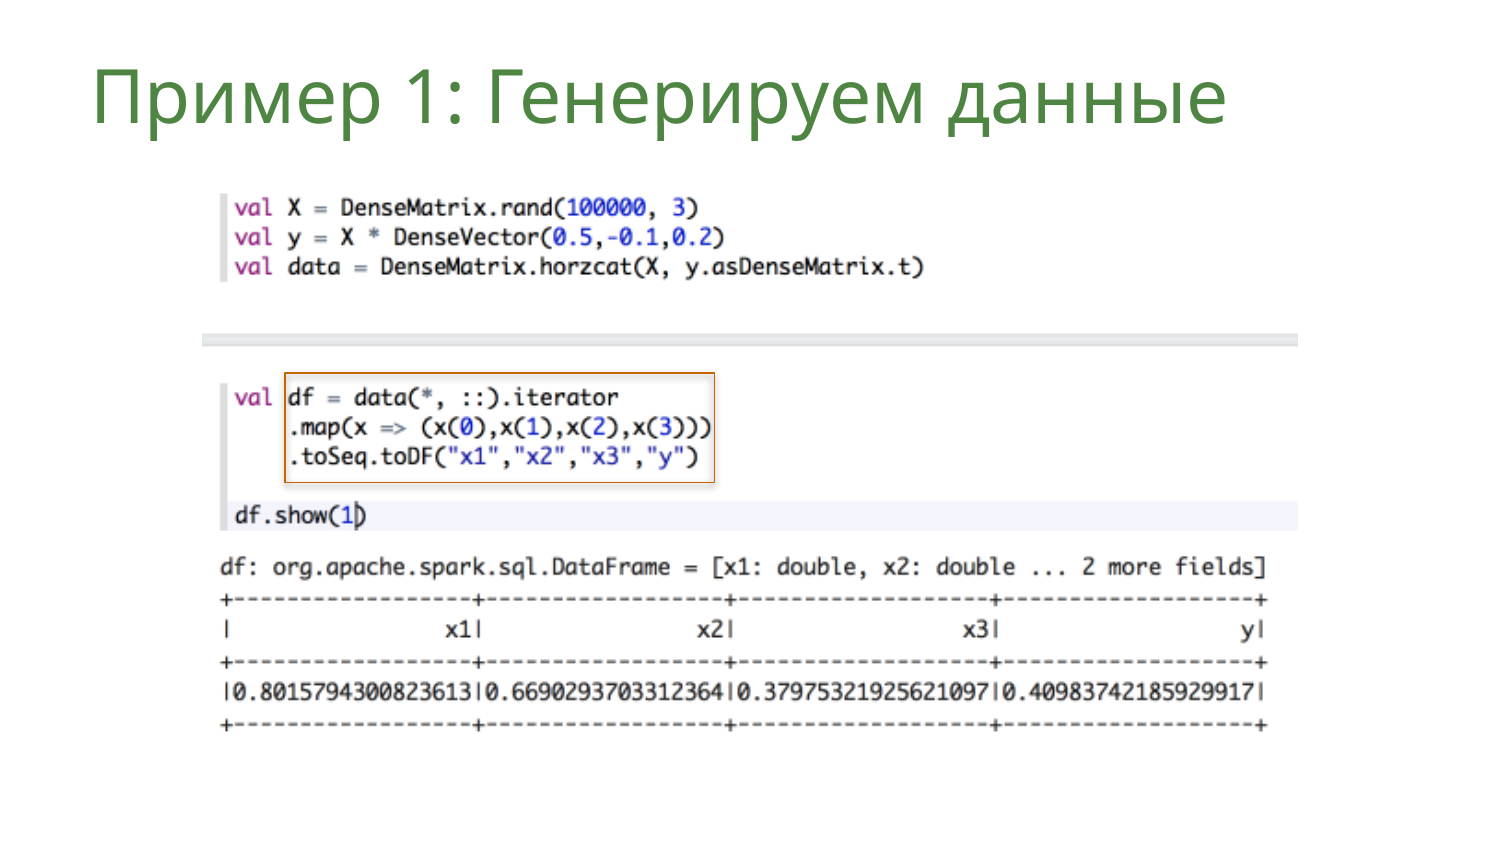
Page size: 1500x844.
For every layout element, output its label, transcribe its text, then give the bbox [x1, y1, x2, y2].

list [74, 180, 1426, 741]
title Пример 1: Генерируем данные [75, 27, 1425, 154]
